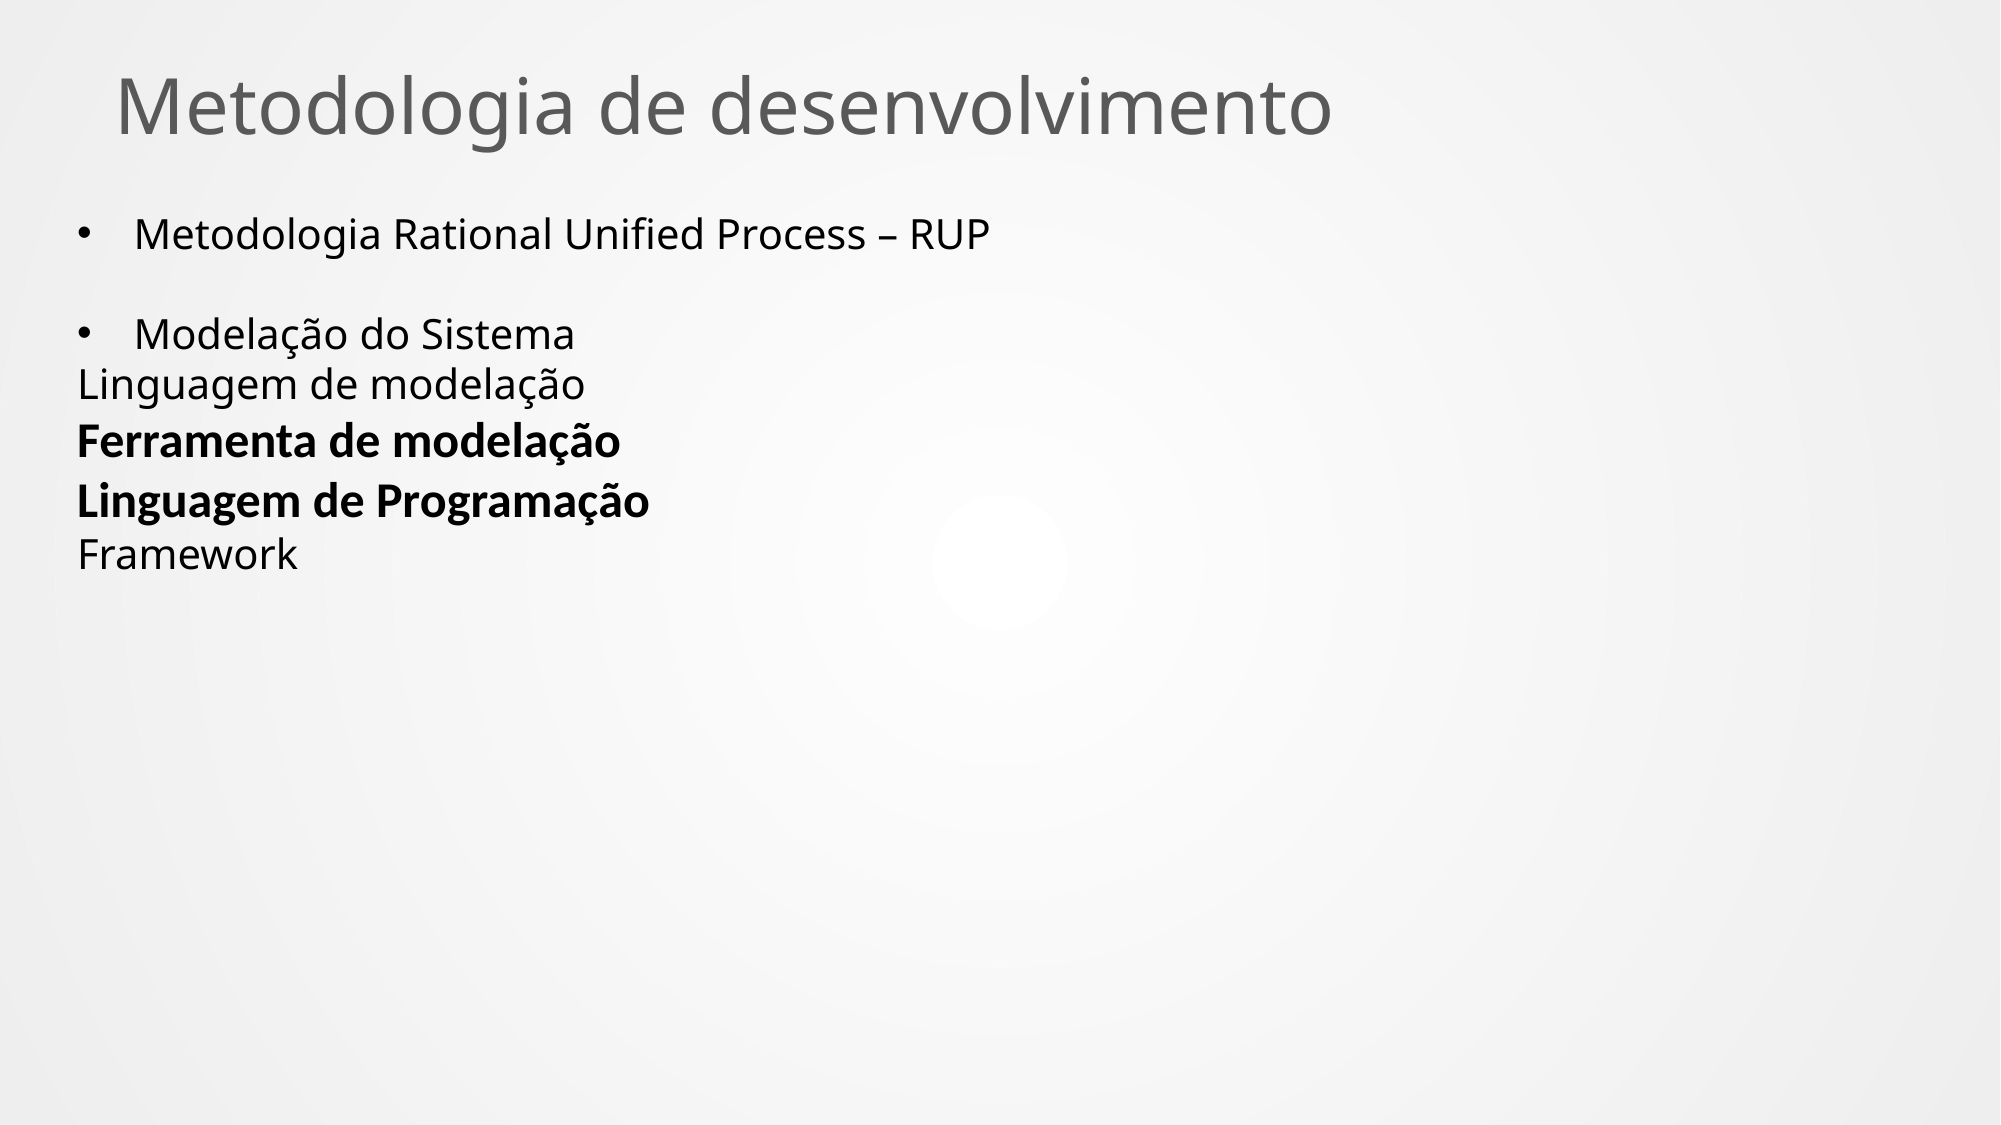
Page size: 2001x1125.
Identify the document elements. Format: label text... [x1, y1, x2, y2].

title Metodologia de desenvolvimento [99, 45, 1900, 163]
text_box Metodologia Rational Unified Process – RUP Modelação do Sistema Linguagem de modelação Ferramenta de modelação Linguagem de Programação Framework [62, 200, 1925, 585]
